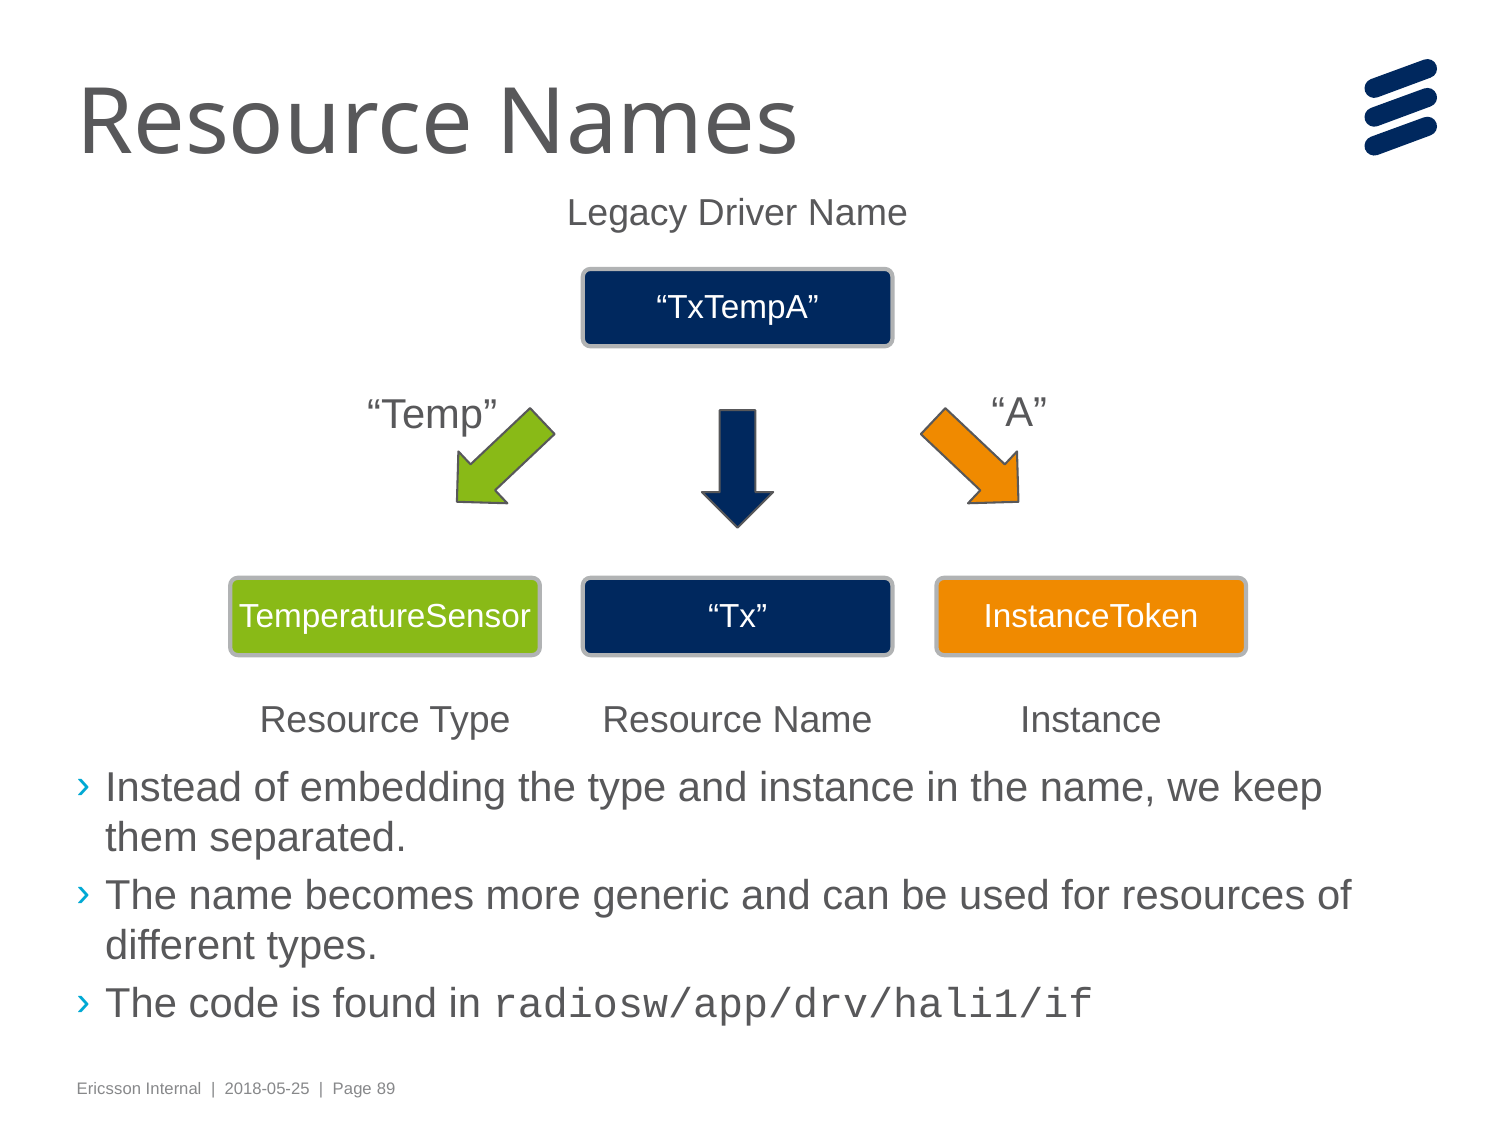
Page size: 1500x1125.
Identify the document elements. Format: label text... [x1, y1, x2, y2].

text_box “TxTempA” [580, 266, 895, 349]
text_box “Tx” [580, 575, 895, 658]
text_box Resource Name [587, 687, 888, 748]
text_box “A” [976, 377, 1063, 443]
text_box Resource Type [244, 687, 526, 748]
text_box InstanceToken [934, 575, 1249, 658]
text_box Legacy Driver Name [552, 180, 923, 240]
list Instead of embedding the type and instance in the name, we keep them separated. The name becomes more generic and can be used for resources of different types. The code is found in radiosw/app/drv/hali1/if [64, 759, 1435, 930]
text_box [701, 410, 774, 528]
text_box “Temp” [352, 379, 513, 445]
text_box Instance [1005, 687, 1177, 748]
text_box TemperatureSensor [228, 575, 542, 658]
title Resource Names [64, 39, 1295, 218]
text_box [456, 408, 555, 504]
text_box [920, 408, 1019, 504]
